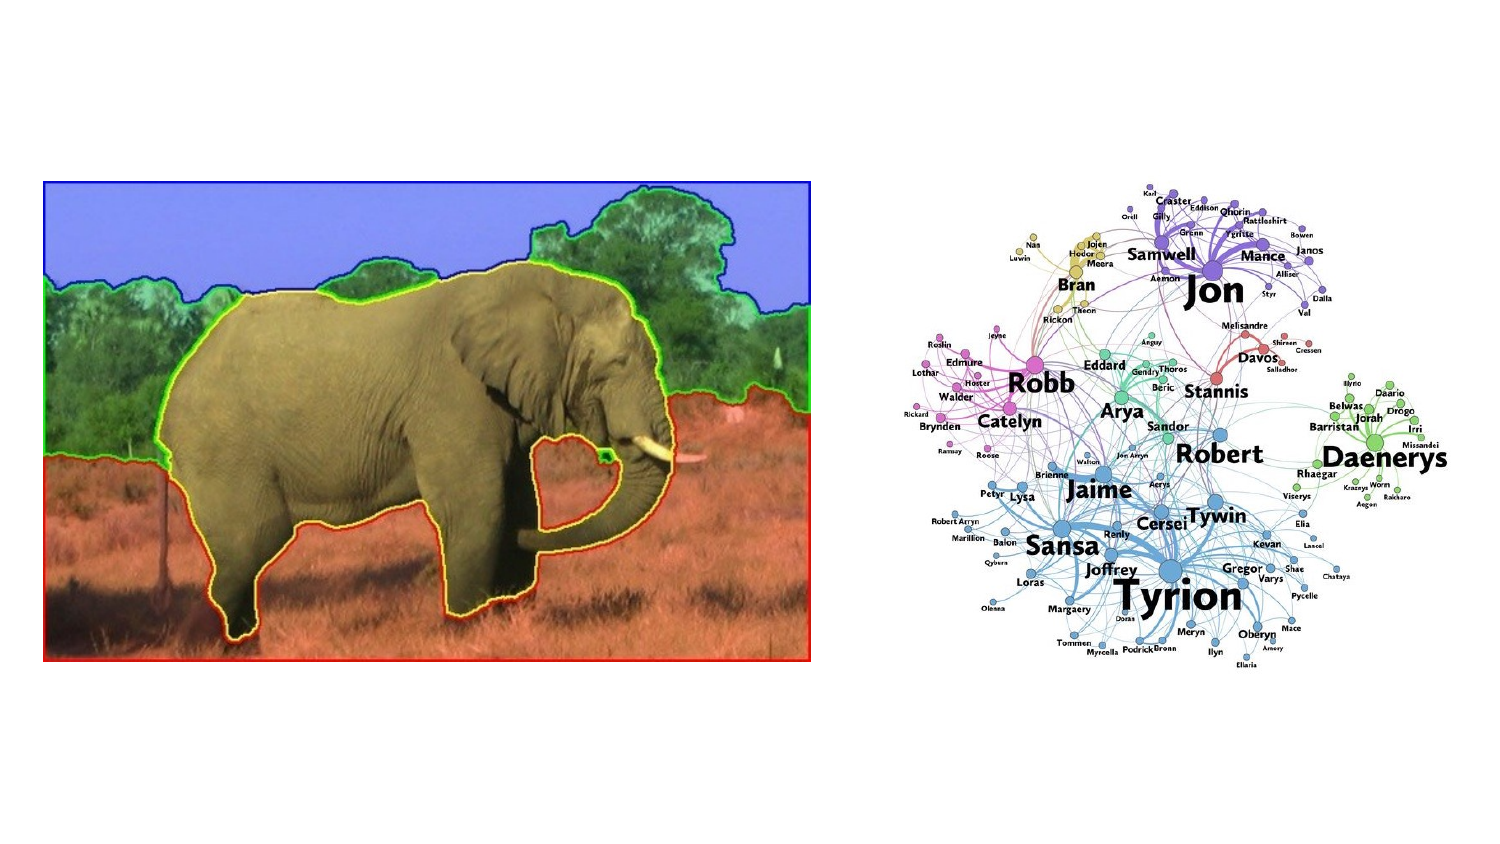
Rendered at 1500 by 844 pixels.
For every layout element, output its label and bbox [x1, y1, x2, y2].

picture [43, 181, 811, 663]
picture [877, 168, 1477, 675]
